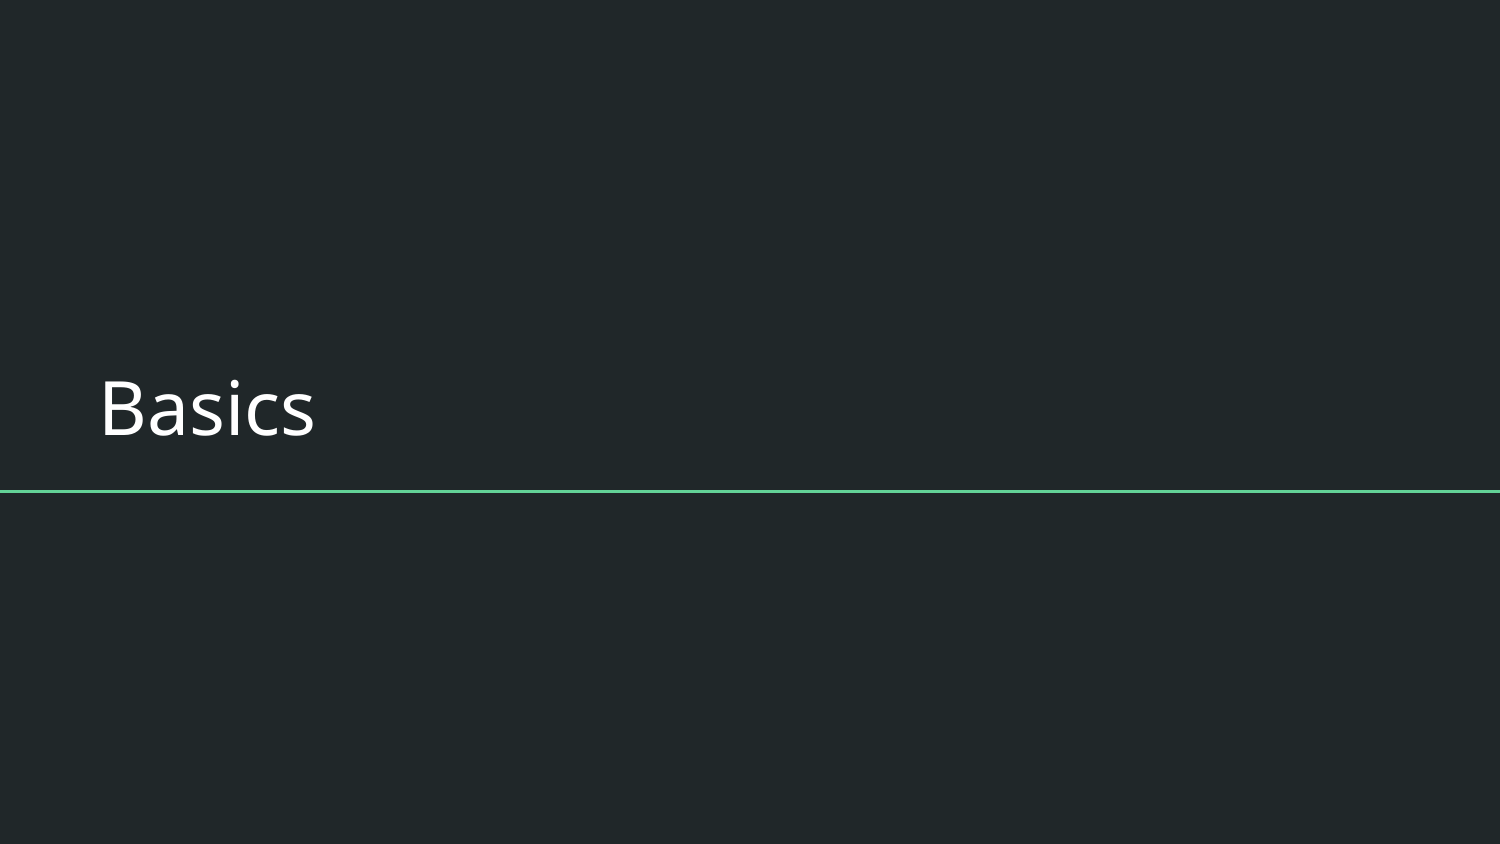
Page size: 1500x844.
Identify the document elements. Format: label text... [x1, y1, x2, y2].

title Basics [83, 337, 1417, 466]
